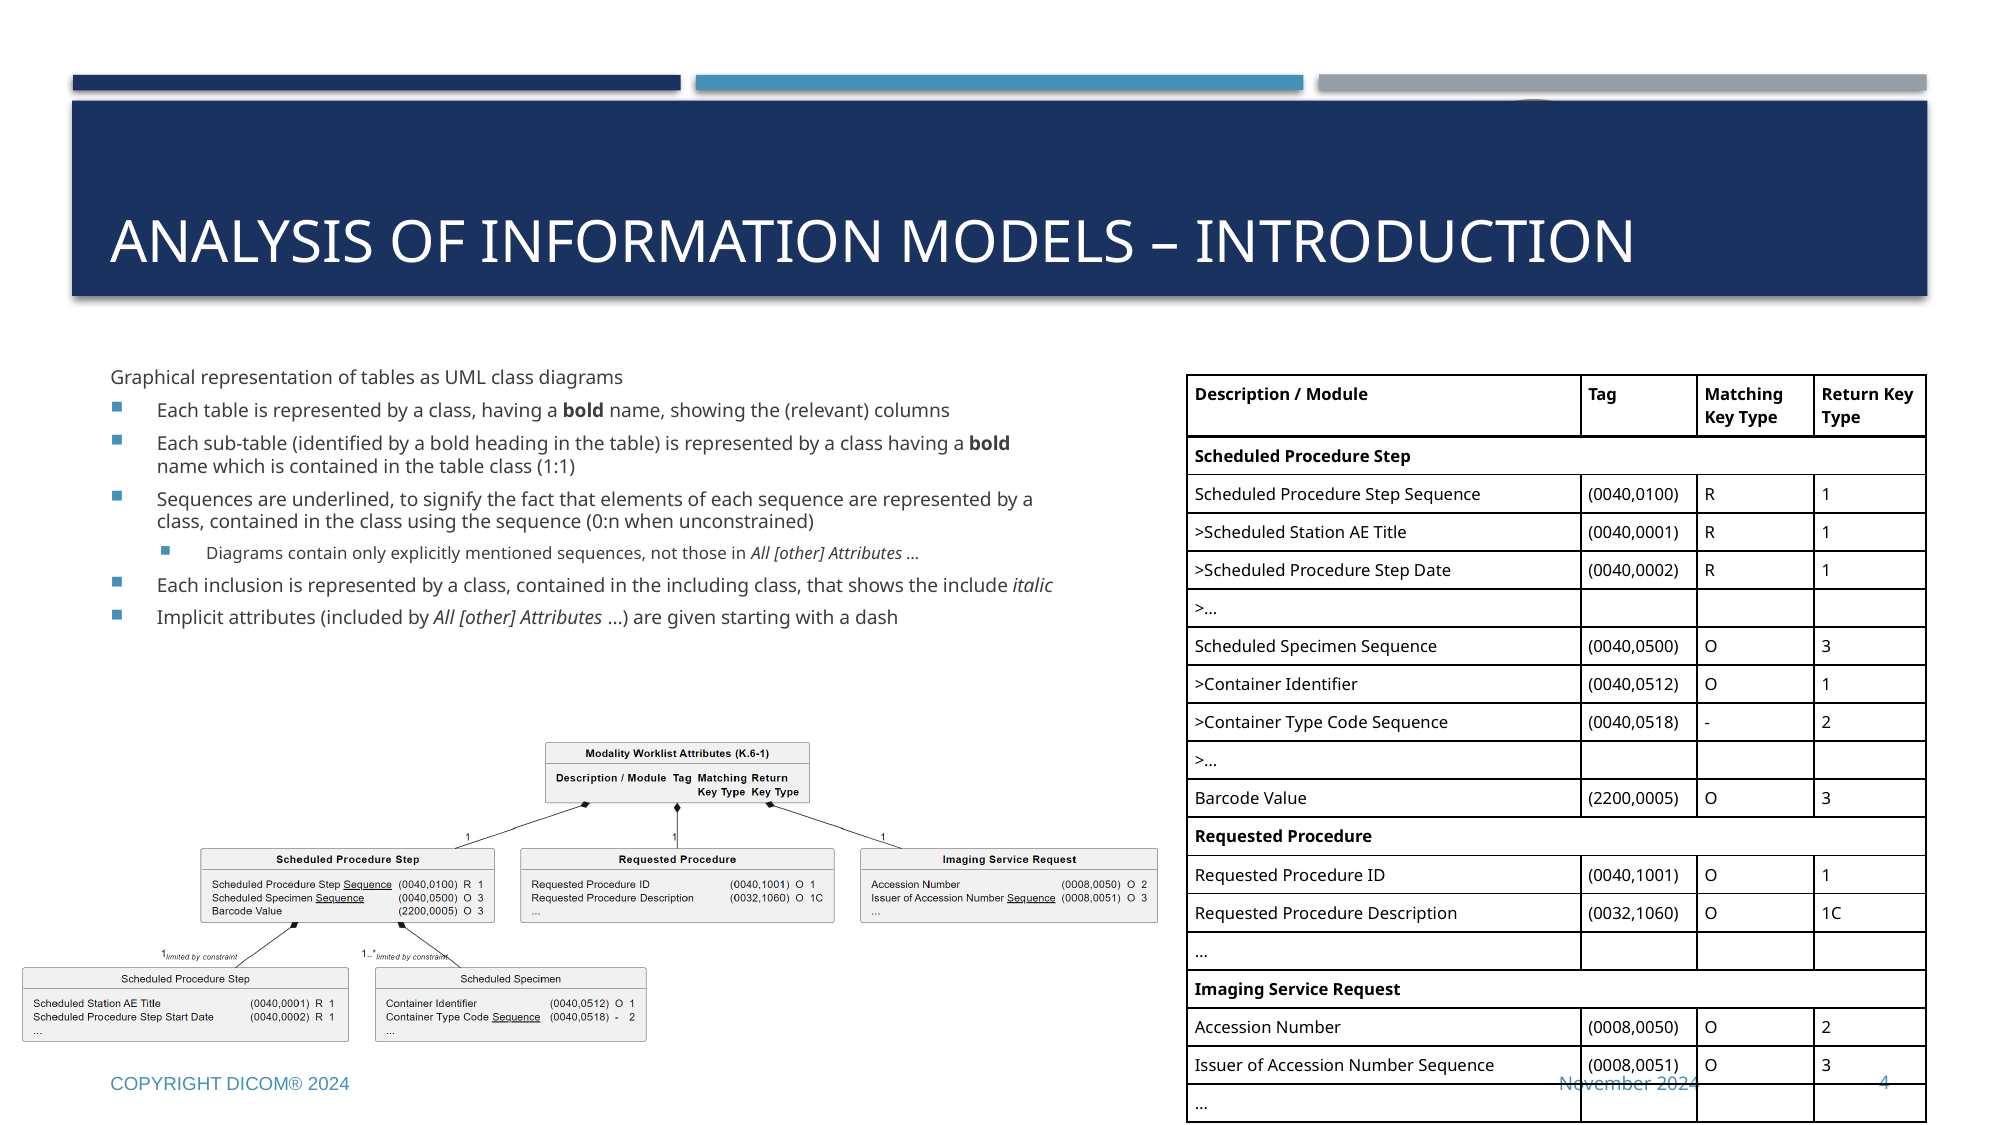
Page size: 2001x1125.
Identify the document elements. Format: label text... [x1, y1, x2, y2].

table_cell [1698, 742, 1813, 778]
table_cell 1 [1815, 475, 1925, 512]
table_cell [1815, 1085, 1925, 1121]
table_cell Barcode Value [1188, 780, 1580, 816]
table_header Tag [1582, 376, 1696, 435]
table_cell [1815, 933, 1925, 969]
table_cell O [1698, 1009, 1813, 1045]
table_cell Scheduled Procedure Step Sequence [1188, 475, 1580, 512]
table_cell Imaging Service Request [1188, 971, 1925, 1007]
table_cell >… [1188, 742, 1580, 778]
table_cell - [1698, 704, 1813, 740]
table_cell 1 [1815, 666, 1925, 702]
table_cell 1C [1815, 894, 1925, 931]
table_cell (0040,0512) [1582, 666, 1696, 702]
table_cell (0040,0001) [1582, 514, 1696, 550]
table_cell [1815, 590, 1925, 626]
table_cell R [1698, 552, 1813, 588]
table_cell R [1698, 514, 1813, 550]
table_cell Accession Number [1188, 1009, 1580, 1045]
table_cell (2200,0005) [1582, 780, 1696, 816]
table_cell 2 [1815, 1009, 1925, 1045]
table_cell >Scheduled Procedure Step Date [1188, 552, 1580, 588]
table_cell >Scheduled Station AE Title [1188, 514, 1580, 550]
table_cell Issuer of Accession Number Sequence [1188, 1047, 1580, 1083]
table_cell (0040,0002) [1582, 552, 1696, 588]
table_cell 3 [1815, 780, 1925, 816]
table_cell O [1698, 628, 1813, 664]
table_cell … [1188, 933, 1580, 969]
table_cell [1582, 1085, 1696, 1121]
table_cell O [1698, 1047, 1813, 1083]
table_cell [1815, 742, 1925, 778]
table_cell (0008,0050) [1582, 1009, 1696, 1045]
table_cell Requested Procedure [1188, 818, 1925, 855]
table_cell 1 [1815, 856, 1925, 893]
table_cell >Container Identifier [1188, 666, 1580, 702]
table_header Description / Module [1188, 376, 1580, 435]
table_cell O [1698, 666, 1813, 702]
table_cell 1 [1815, 514, 1925, 550]
table_cell O [1698, 856, 1813, 893]
table_cell >… [1188, 590, 1580, 626]
table_cell [1698, 590, 1813, 626]
title Analysis of Information Models – Introduction [95, 115, 1905, 282]
table_cell [1582, 590, 1696, 626]
table_cell R [1698, 475, 1813, 512]
table_cell (0040,0518) [1582, 704, 1696, 740]
picture [19, 738, 1161, 1044]
table_cell O [1698, 894, 1813, 931]
table_cell … [1188, 1085, 1580, 1121]
table_cell 1 [1815, 552, 1925, 588]
table_cell [1582, 933, 1696, 969]
table_header Matching Key Type [1698, 376, 1813, 435]
table_cell [1698, 1085, 1813, 1121]
table_cell (0008,0051) [1582, 1047, 1696, 1083]
table_cell (0040,0100) [1582, 475, 1696, 512]
table_cell Scheduled Specimen Sequence [1188, 628, 1580, 664]
table_cell >Container Type Code Sequence [1188, 704, 1580, 740]
table_cell [1698, 933, 1813, 969]
table_cell 3 [1815, 1047, 1925, 1083]
table_cell Scheduled Procedure Step [1188, 438, 1925, 474]
table_cell 2 [1815, 704, 1925, 740]
table_cell 3 [1815, 628, 1925, 664]
table_cell [1582, 742, 1696, 778]
table_header Return Key Type [1815, 376, 1925, 435]
table_cell O [1698, 780, 1813, 816]
footer Copyright DICOM® 2024 [95, 1052, 1186, 1113]
table_cell (0040,0500) [1582, 628, 1696, 664]
list Graphical representation of tables as UML class diagrams Each table is represented by a class, having a bold name, showing the (relevant) columns Each sub-table (identified by a bold heading in the table) is represented by a class having a bold name which is contained in the table class (1:1) Sequences are underlined, to signify the fact that elements of each sequence are represented by a class, contained in the class using the sequence (0:n when unconstrained) Diagrams contain only explicitly mentioned sequences, not those in All [other] Attributes … Each inclusion is represented by a class, contained in the including class, that shows the include italic Implicit attributes (included by All [other] Attributes …) are given starting with a dash [95, 357, 1075, 656]
table_cell (0032,1060) [1582, 894, 1696, 931]
table_cell Requested Procedure Description [1188, 894, 1580, 931]
table_cell (0040,1001) [1582, 856, 1696, 893]
table_cell Requested Procedure ID [1188, 856, 1580, 893]
